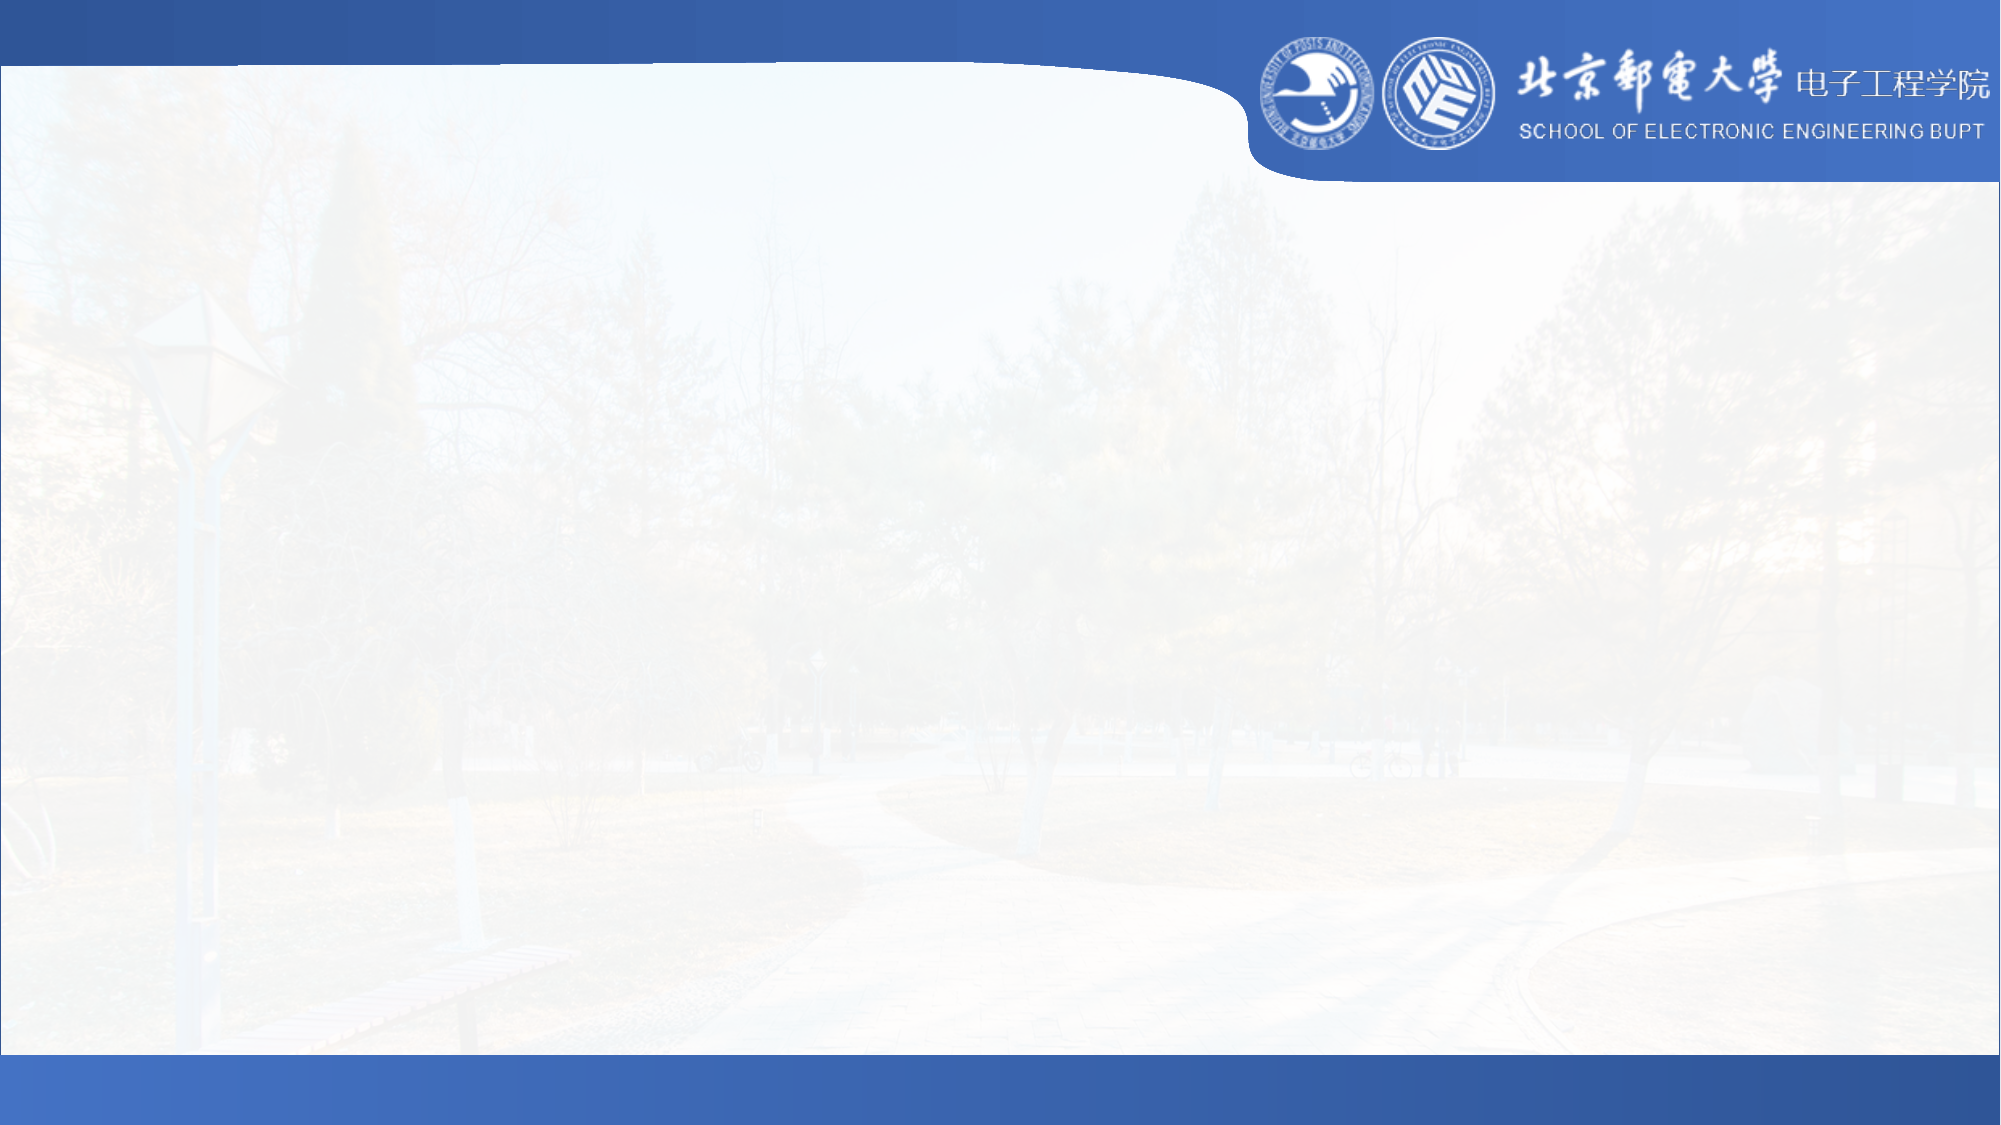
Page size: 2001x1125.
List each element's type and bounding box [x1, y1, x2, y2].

picture [1260, 37, 1990, 150]
